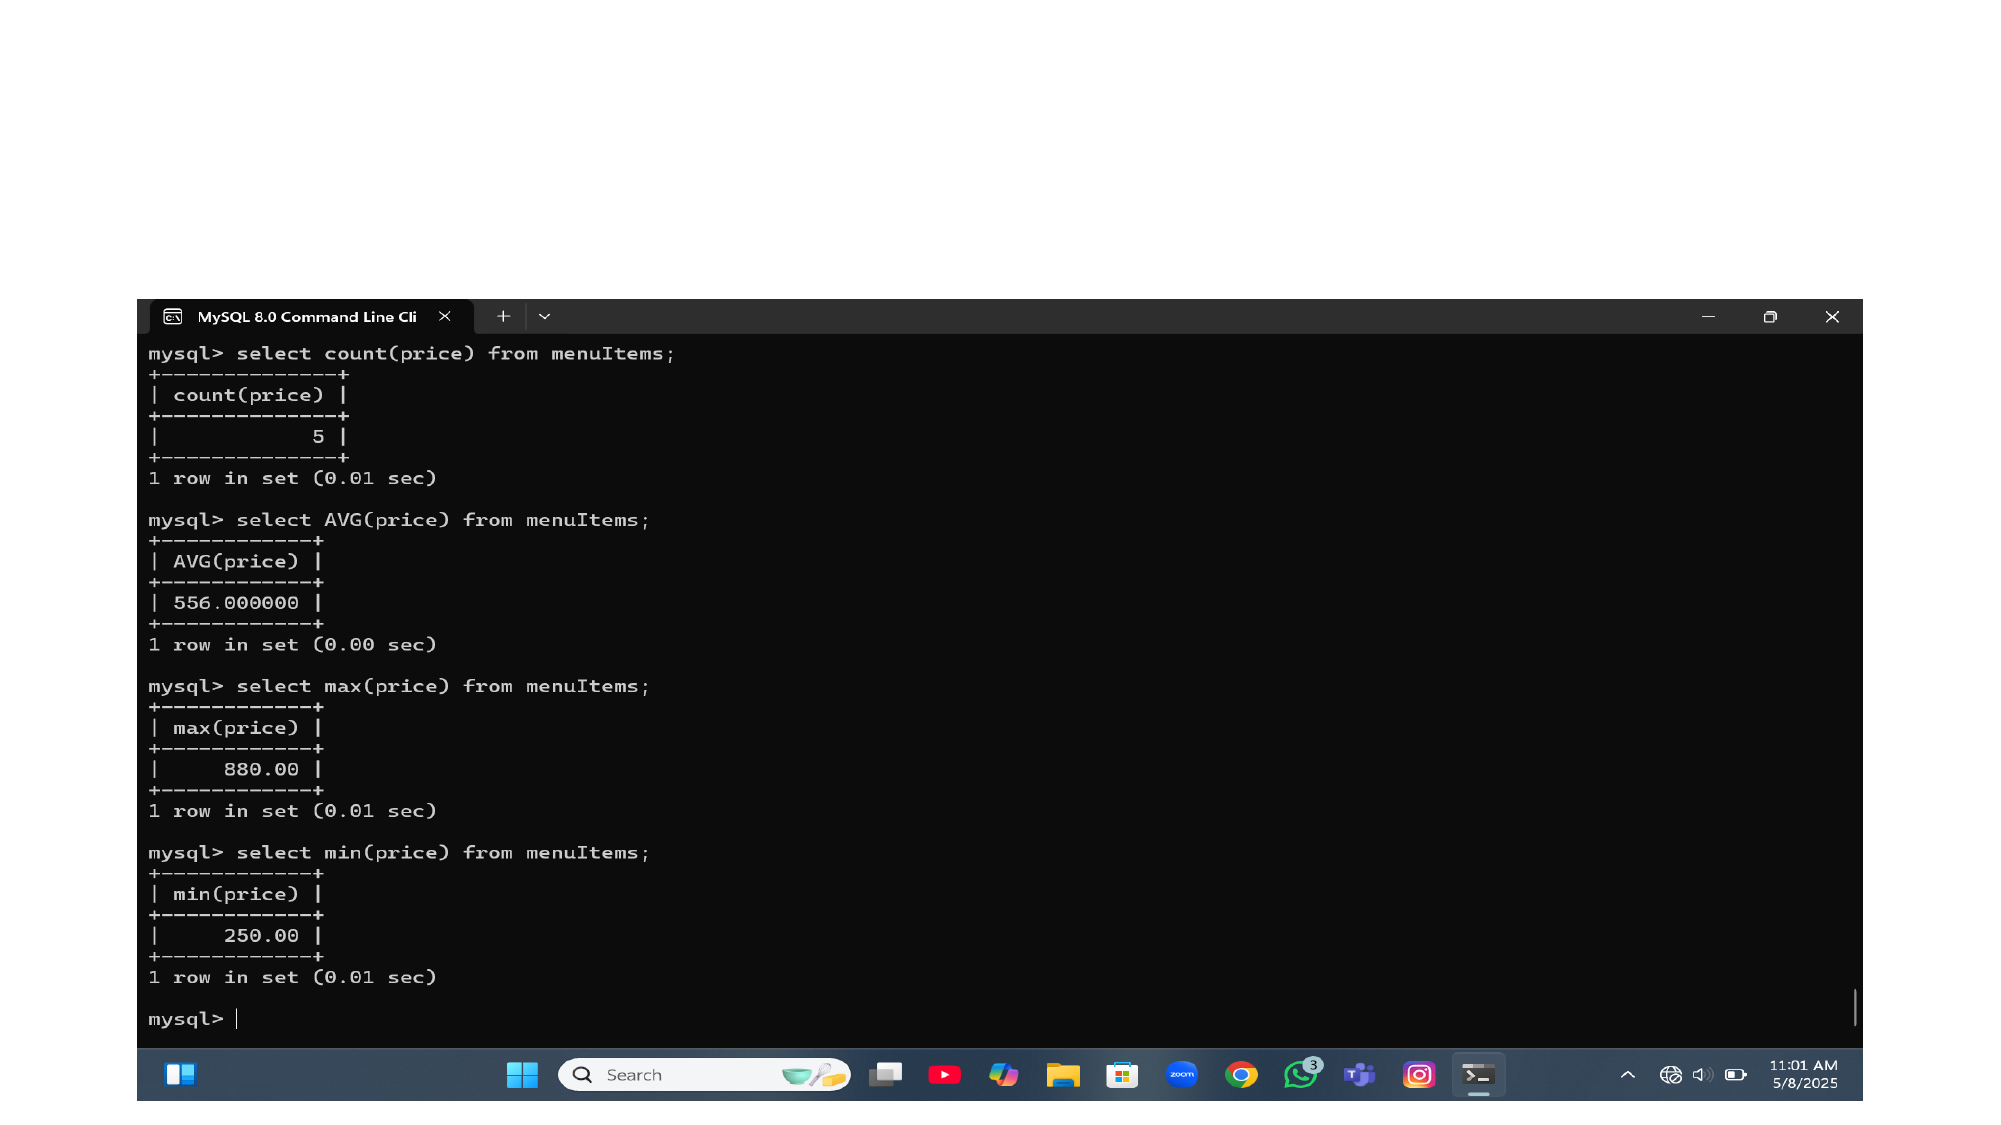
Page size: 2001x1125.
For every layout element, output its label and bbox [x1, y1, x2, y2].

list [137, 299, 1863, 1101]
